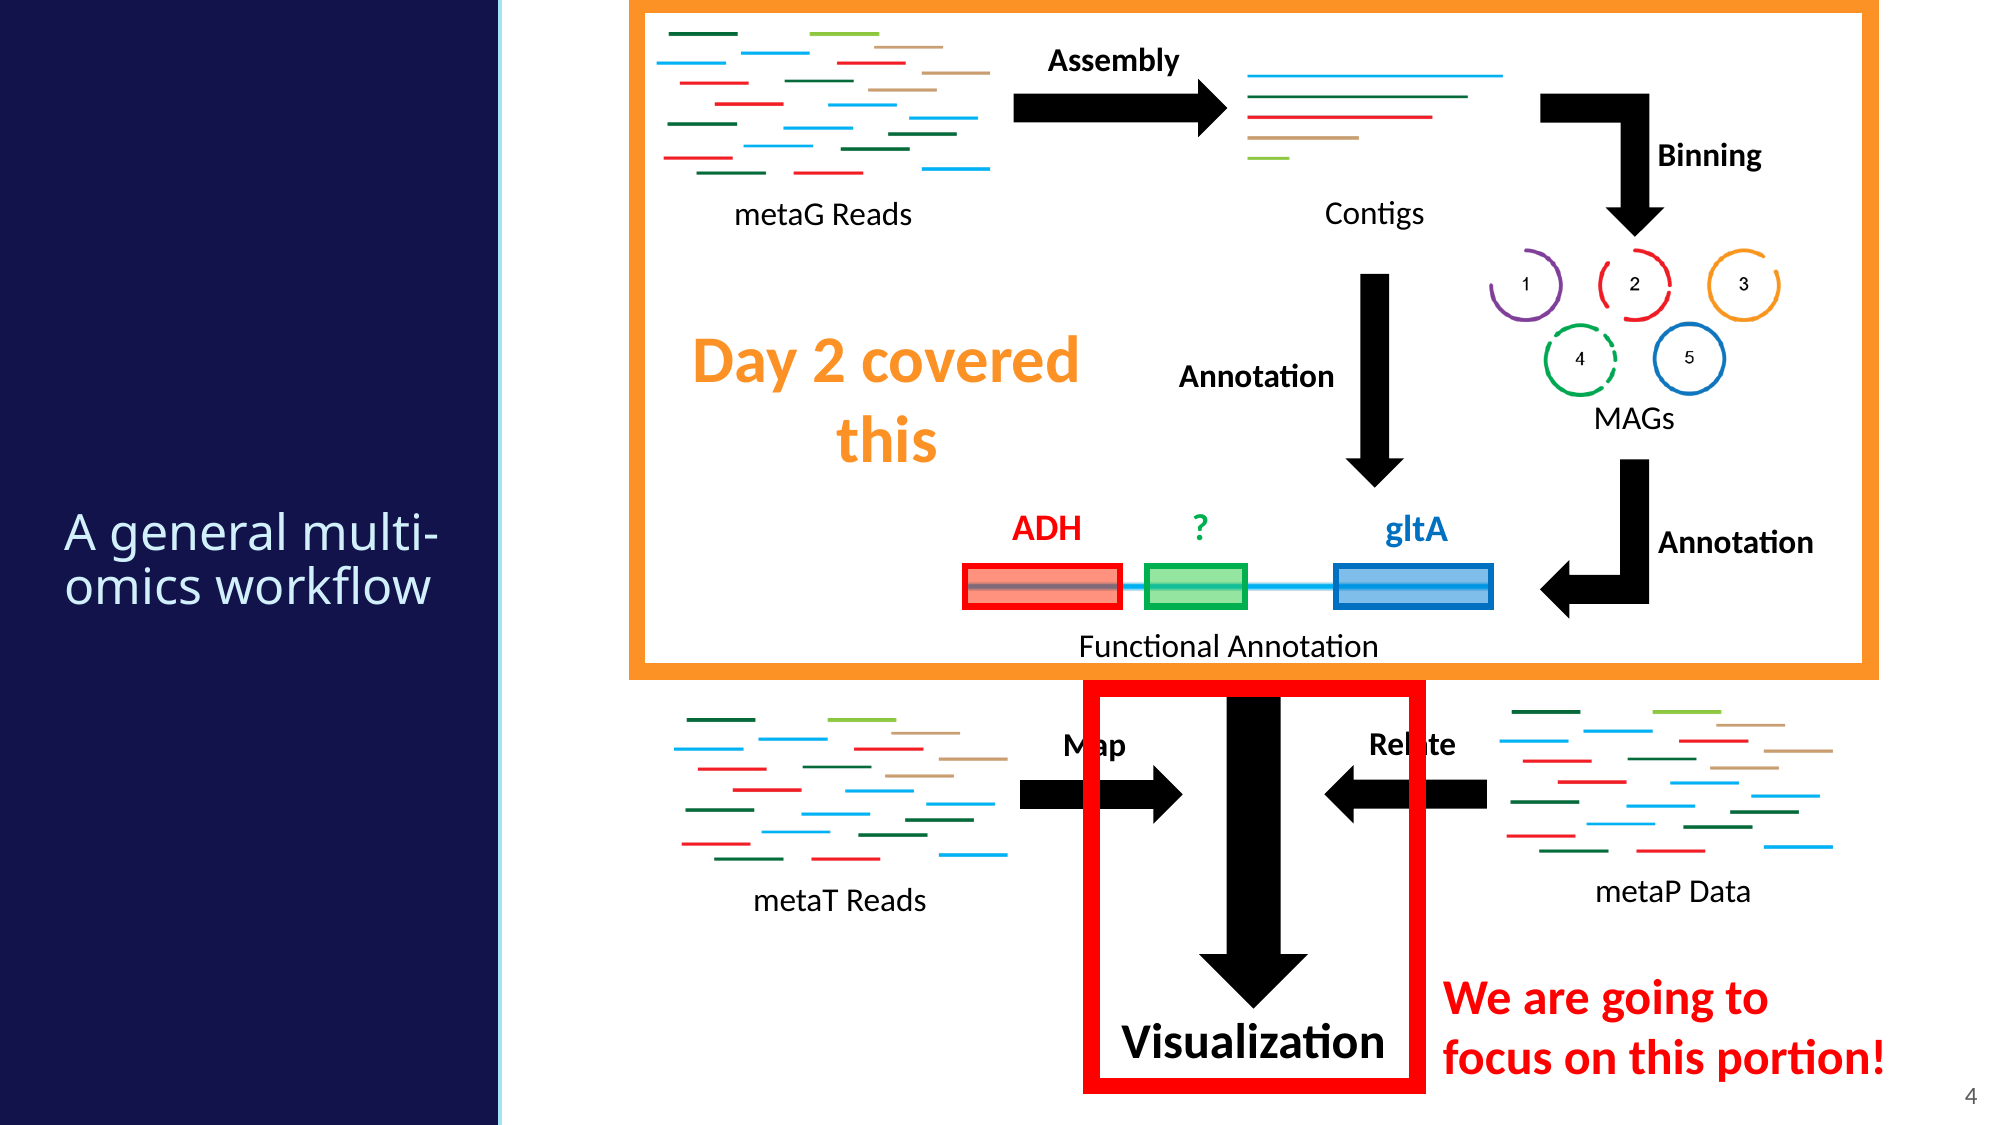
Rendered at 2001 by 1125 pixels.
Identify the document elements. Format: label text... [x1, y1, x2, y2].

slide_number 4 [1849, 1065, 2000, 1125]
picture [674, 718, 1008, 870]
picture [1207, 56, 1542, 160]
text_box [1091, 687, 1419, 1087]
text_box [636, 4, 1871, 673]
text_box Relate [1419, 714, 1471, 770]
picture [887, 549, 1572, 617]
picture [1471, 242, 1798, 397]
picture [656, 32, 991, 184]
text_box Map [1048, 715, 1091, 771]
picture [1499, 710, 1833, 862]
text_box metaP Data [1580, 862, 1767, 917]
text_box [1419, 779, 1487, 809]
title A general multi-omics workflow [64, 111, 462, 1012]
text_box metaT Reads [738, 870, 942, 925]
text_box We are going to focus on this portion! [1428, 957, 1905, 1092]
text_box [1020, 780, 1091, 809]
